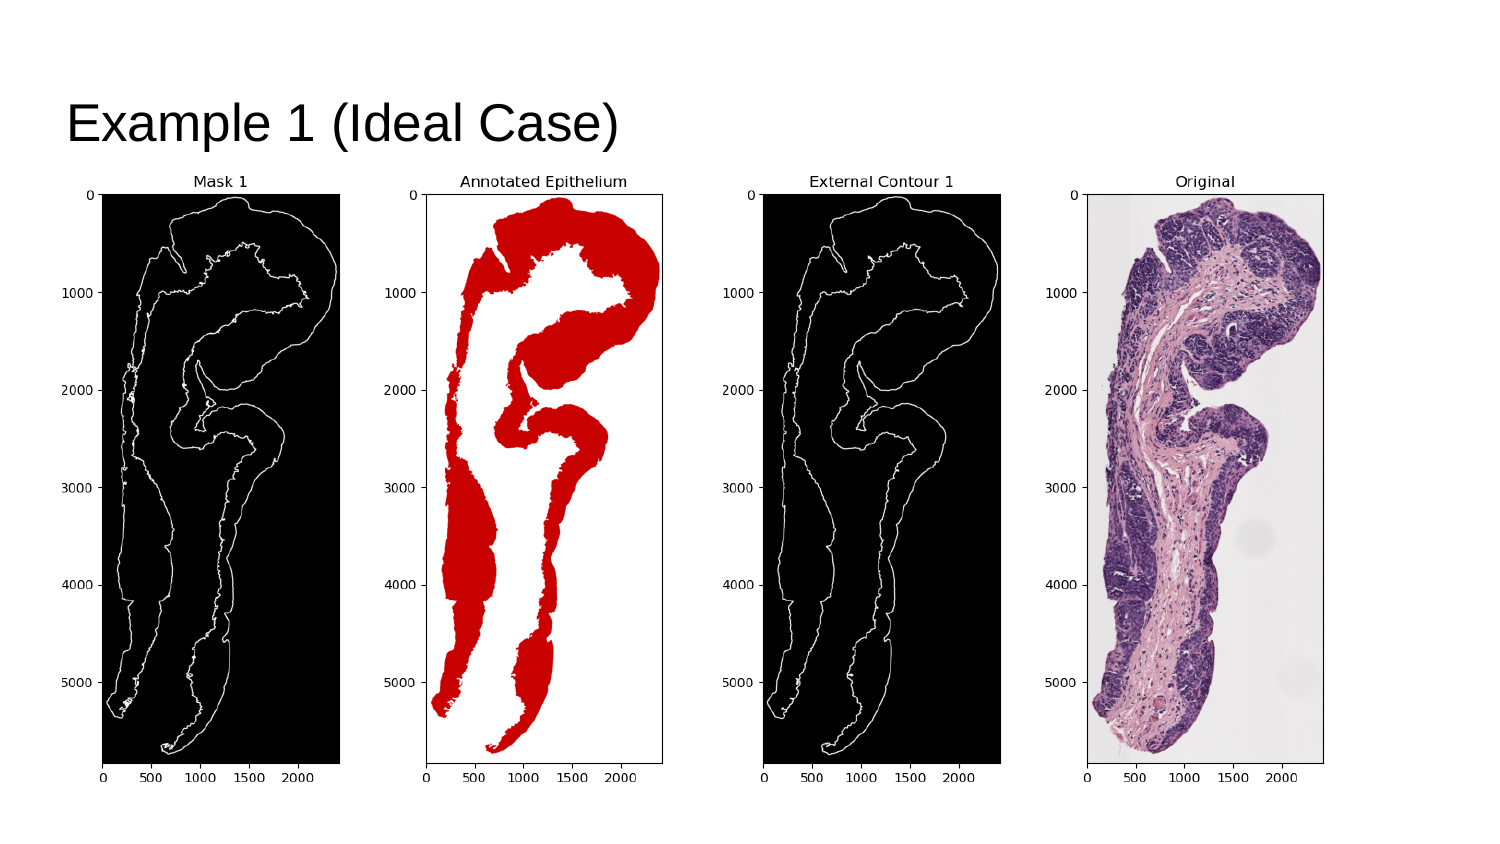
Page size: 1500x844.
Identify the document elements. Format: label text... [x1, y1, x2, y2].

picture [712, 166, 1333, 794]
title Example 1 (Ideal Case) [51, 72, 1449, 167]
picture [50, 166, 671, 794]
